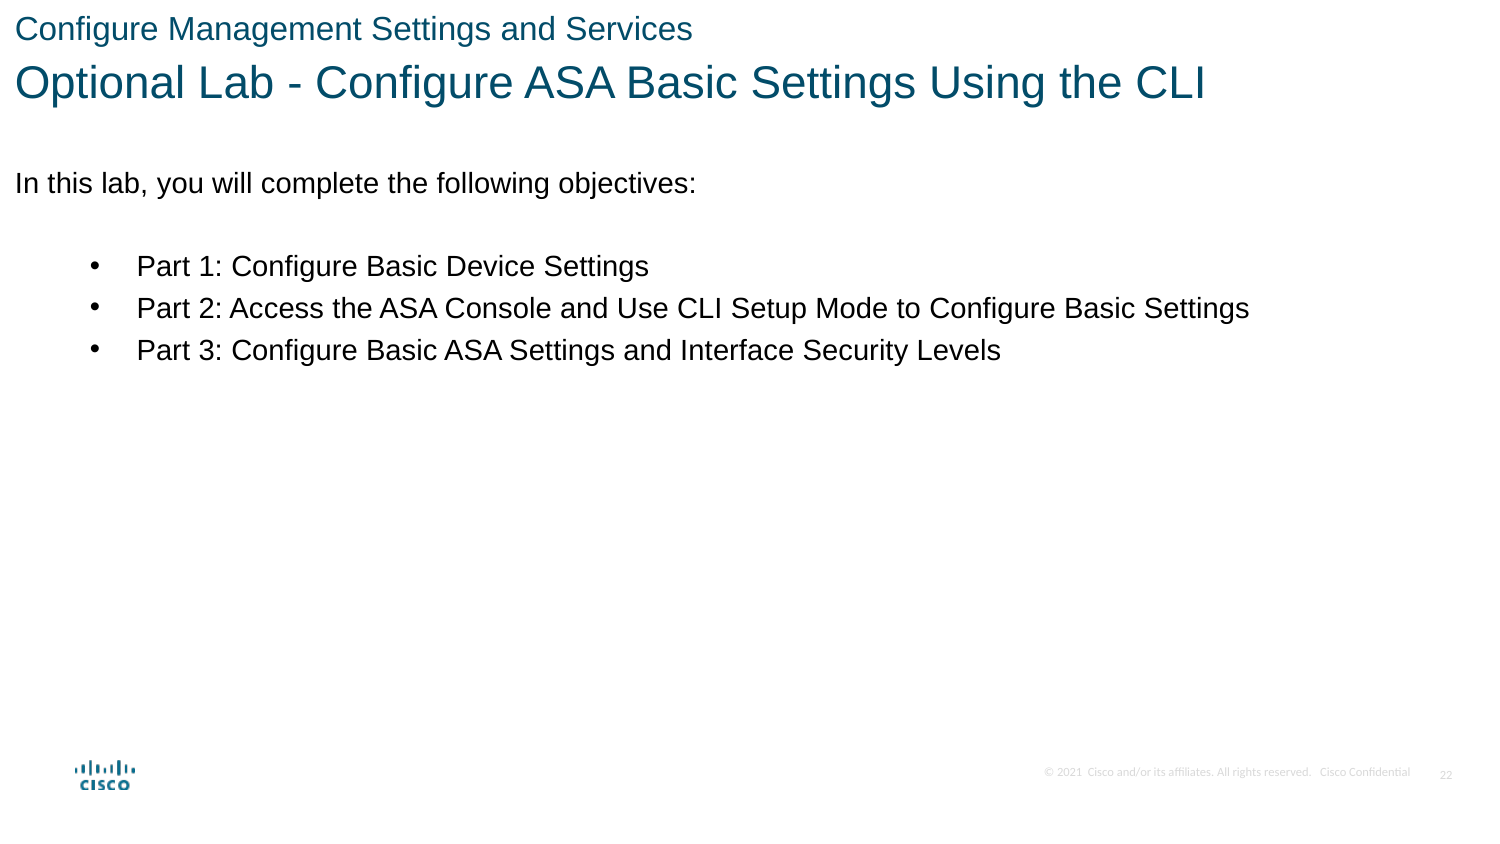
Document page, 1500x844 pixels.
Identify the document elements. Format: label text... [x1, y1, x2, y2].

text_box In this lab, you will complete the following objectives: Part 1: Configure Basic Device Settings Part 2: Access the ASA Console and Use CLI Setup Mode to Configure Basic Settings Part 3: Configure Basic ASA Settings and Interface Security Levels [0, 149, 1350, 572]
list Configure Management Settings and Services [0, 0, 1500, 45]
picture [75, 759, 135, 790]
slide_number <number> [1425, 759, 1500, 797]
list Optional Lab - Configure ASA Basic Settings Using the CLI [0, 45, 1500, 122]
